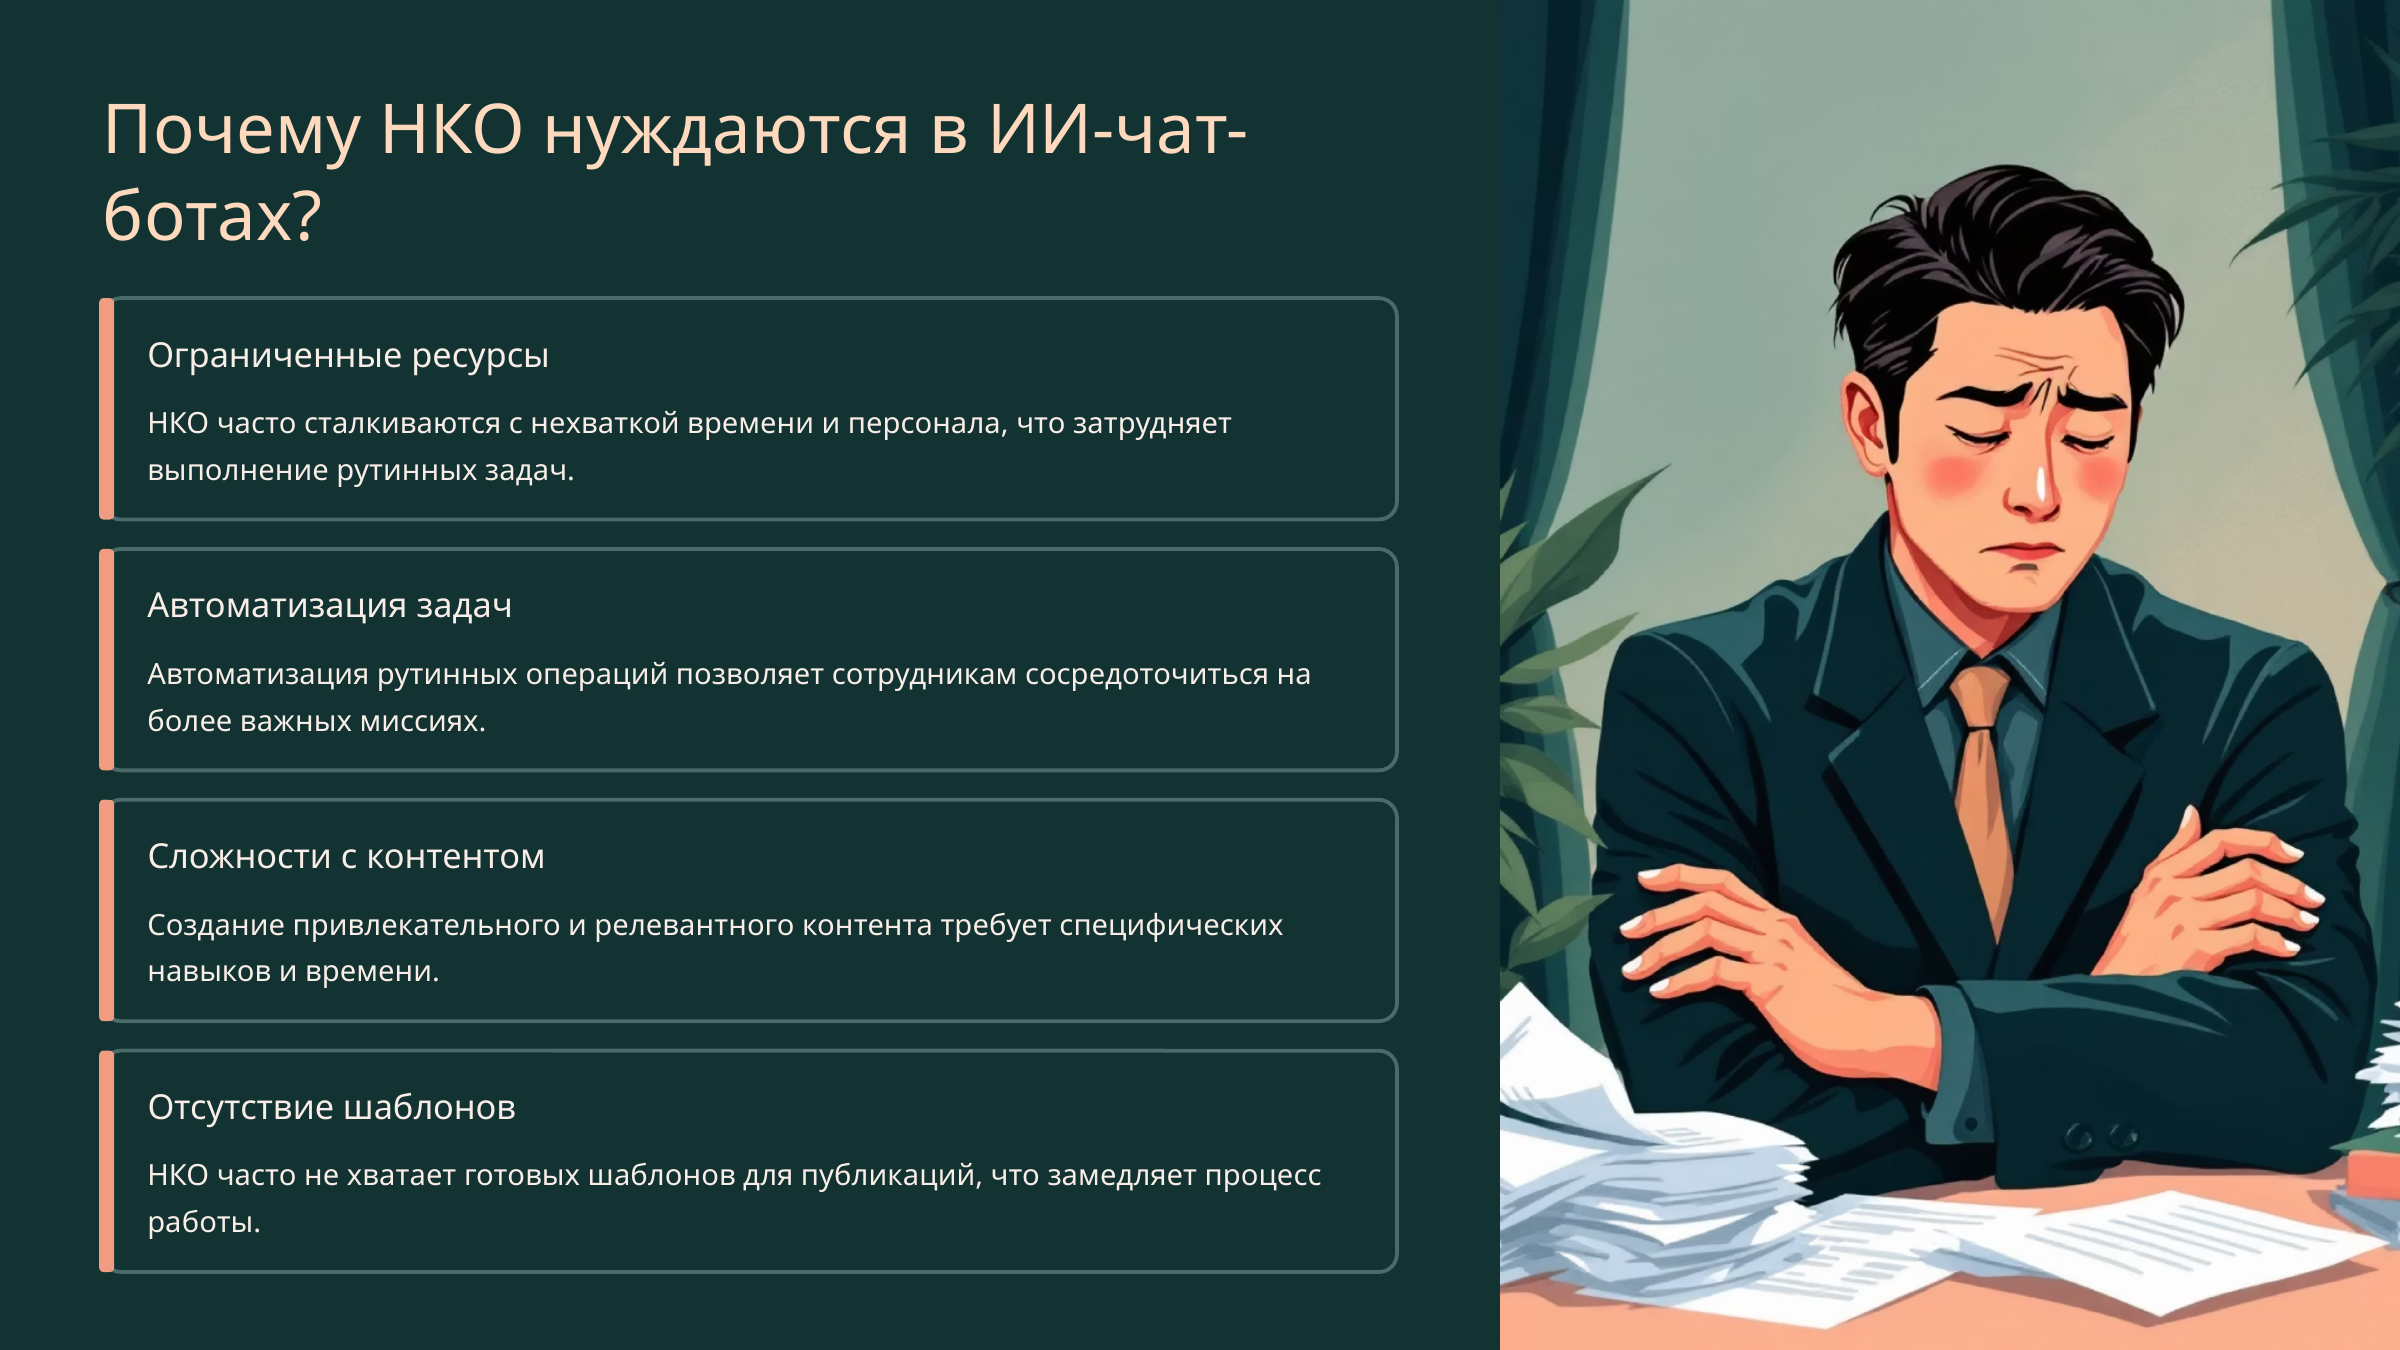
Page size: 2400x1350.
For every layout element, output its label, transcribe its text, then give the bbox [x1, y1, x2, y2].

text_box Автоматизация рутинных операций позволяет сотрудникам сосредоточиться на более важных миссиях. [147, 643, 1364, 738]
text_box Отсутствие шаблонов [147, 1083, 518, 1128]
text_box НКО часто не хватает готовых шаблонов для публикаций, что замедляет процесс работы. [147, 1144, 1364, 1239]
text_box [114, 298, 1397, 520]
text_box Создание привлекательного и релевантного контента требует специфических навыков и времени. [147, 893, 1364, 988]
text_box [99, 298, 115, 520]
text_box НКО часто сталкиваются с нехваткой времени и персонала, что затрудняет выполнение рутинных задач. [147, 392, 1364, 487]
text_box [99, 799, 115, 1022]
text_box Автоматизация задач [147, 582, 513, 626]
text_box [114, 799, 1397, 1022]
text_box Почему НКО нуждаются в ИИ-чат-ботах? [102, 80, 1397, 254]
text_box [99, 1050, 115, 1273]
text_box [114, 548, 1397, 771]
picture [1499, 0, 2400, 1350]
text_box Ограниченные ресурсы [147, 331, 551, 375]
text_box [99, 548, 115, 771]
text_box Сложности с контентом [147, 832, 547, 877]
text_box [114, 1050, 1397, 1273]
